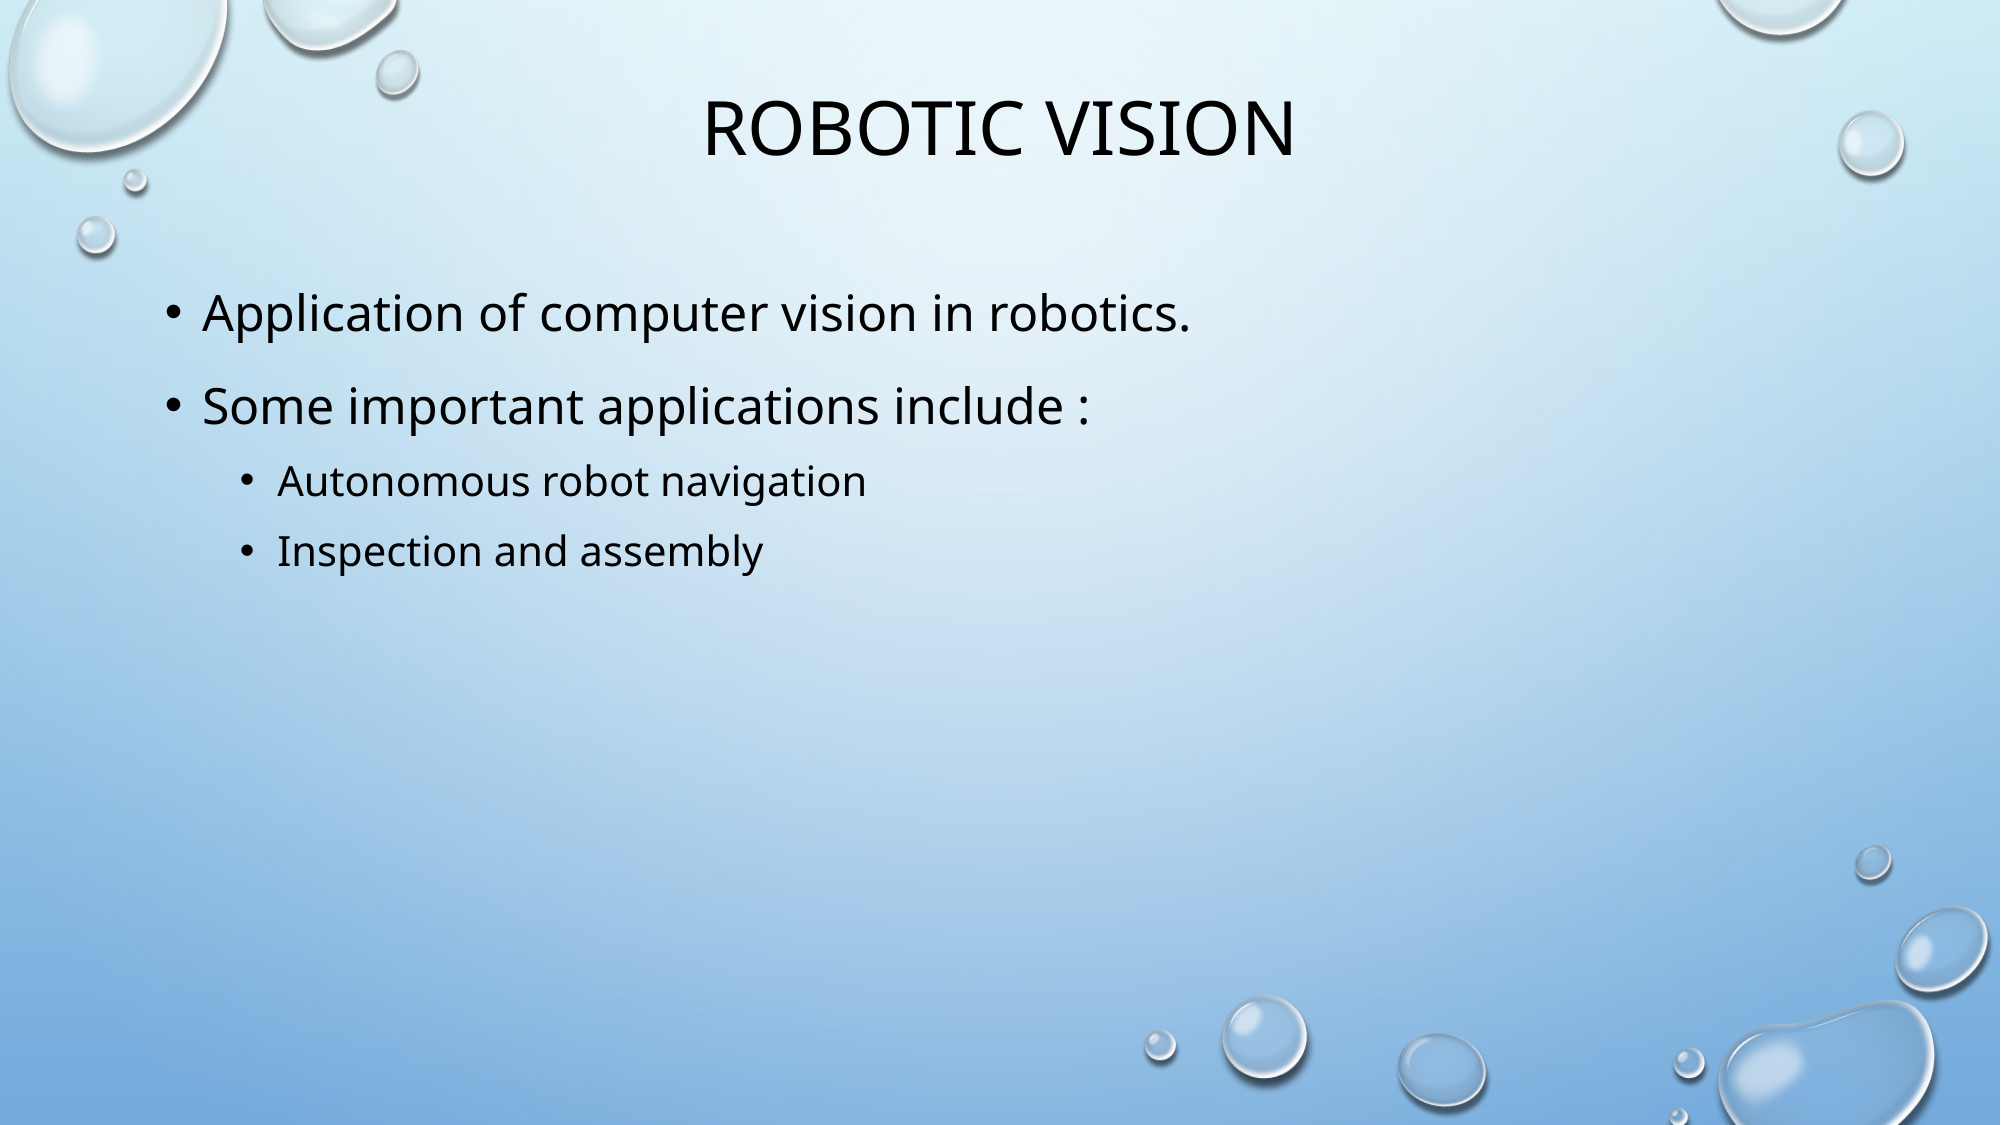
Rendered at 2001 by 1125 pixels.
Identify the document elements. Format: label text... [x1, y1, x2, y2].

title Robotic Vision [149, 0, 1851, 261]
list Application of computer vision in robotics. Some important applications include : Autonomous robot navigation Inspection and assembly [149, 261, 1851, 1000]
picture [0, 0, 2000, 1125]
